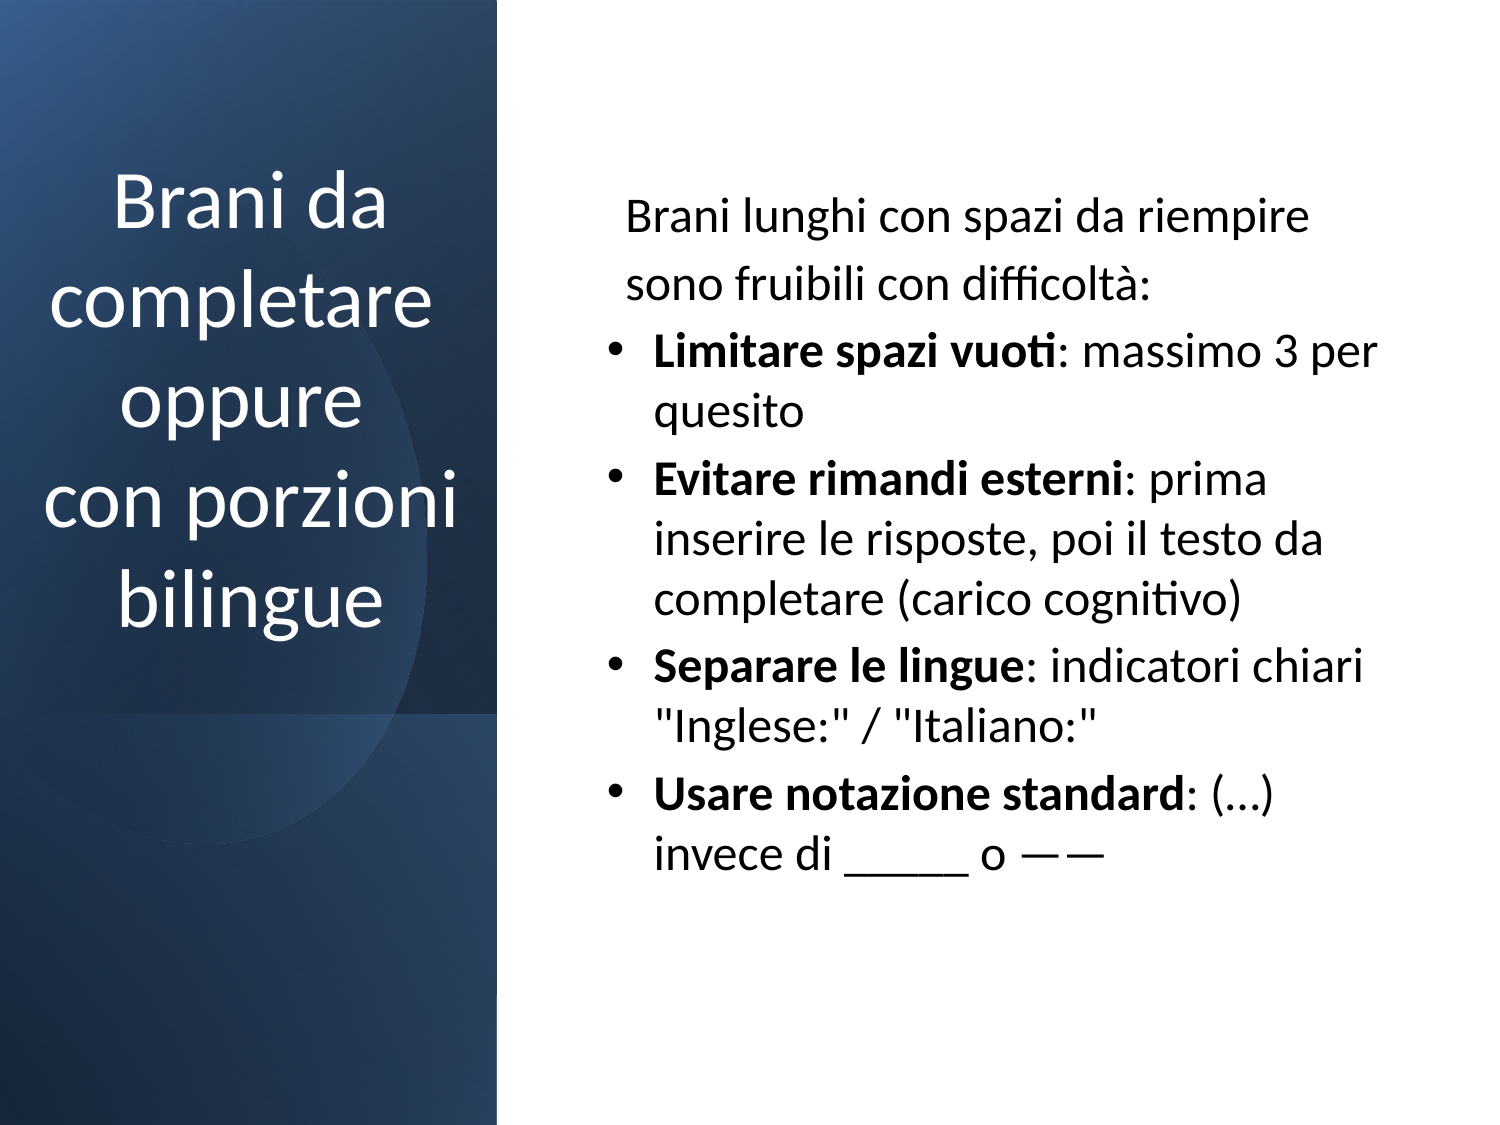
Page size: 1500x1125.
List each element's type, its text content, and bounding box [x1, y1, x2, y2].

text_box [499, 0, 1500, 1125]
title Brani da completare oppure con porzioni bilingue [4, 104, 498, 652]
text_box [0, 0, 499, 1125]
list Brani lunghi con spazi da riempire sono fruibili con difficoltà: Limitare spazi vuoti: massimo 3 per quesito Evitare rimandi esterni: prima inserire le risposte, poi il testo da completare (carico cognitivo) Separare le lingue: indicatori chiari "Inglese:" / "Italiano:" Usare notazione standard: (…) invece di _____ o —— [591, 106, 1399, 1017]
